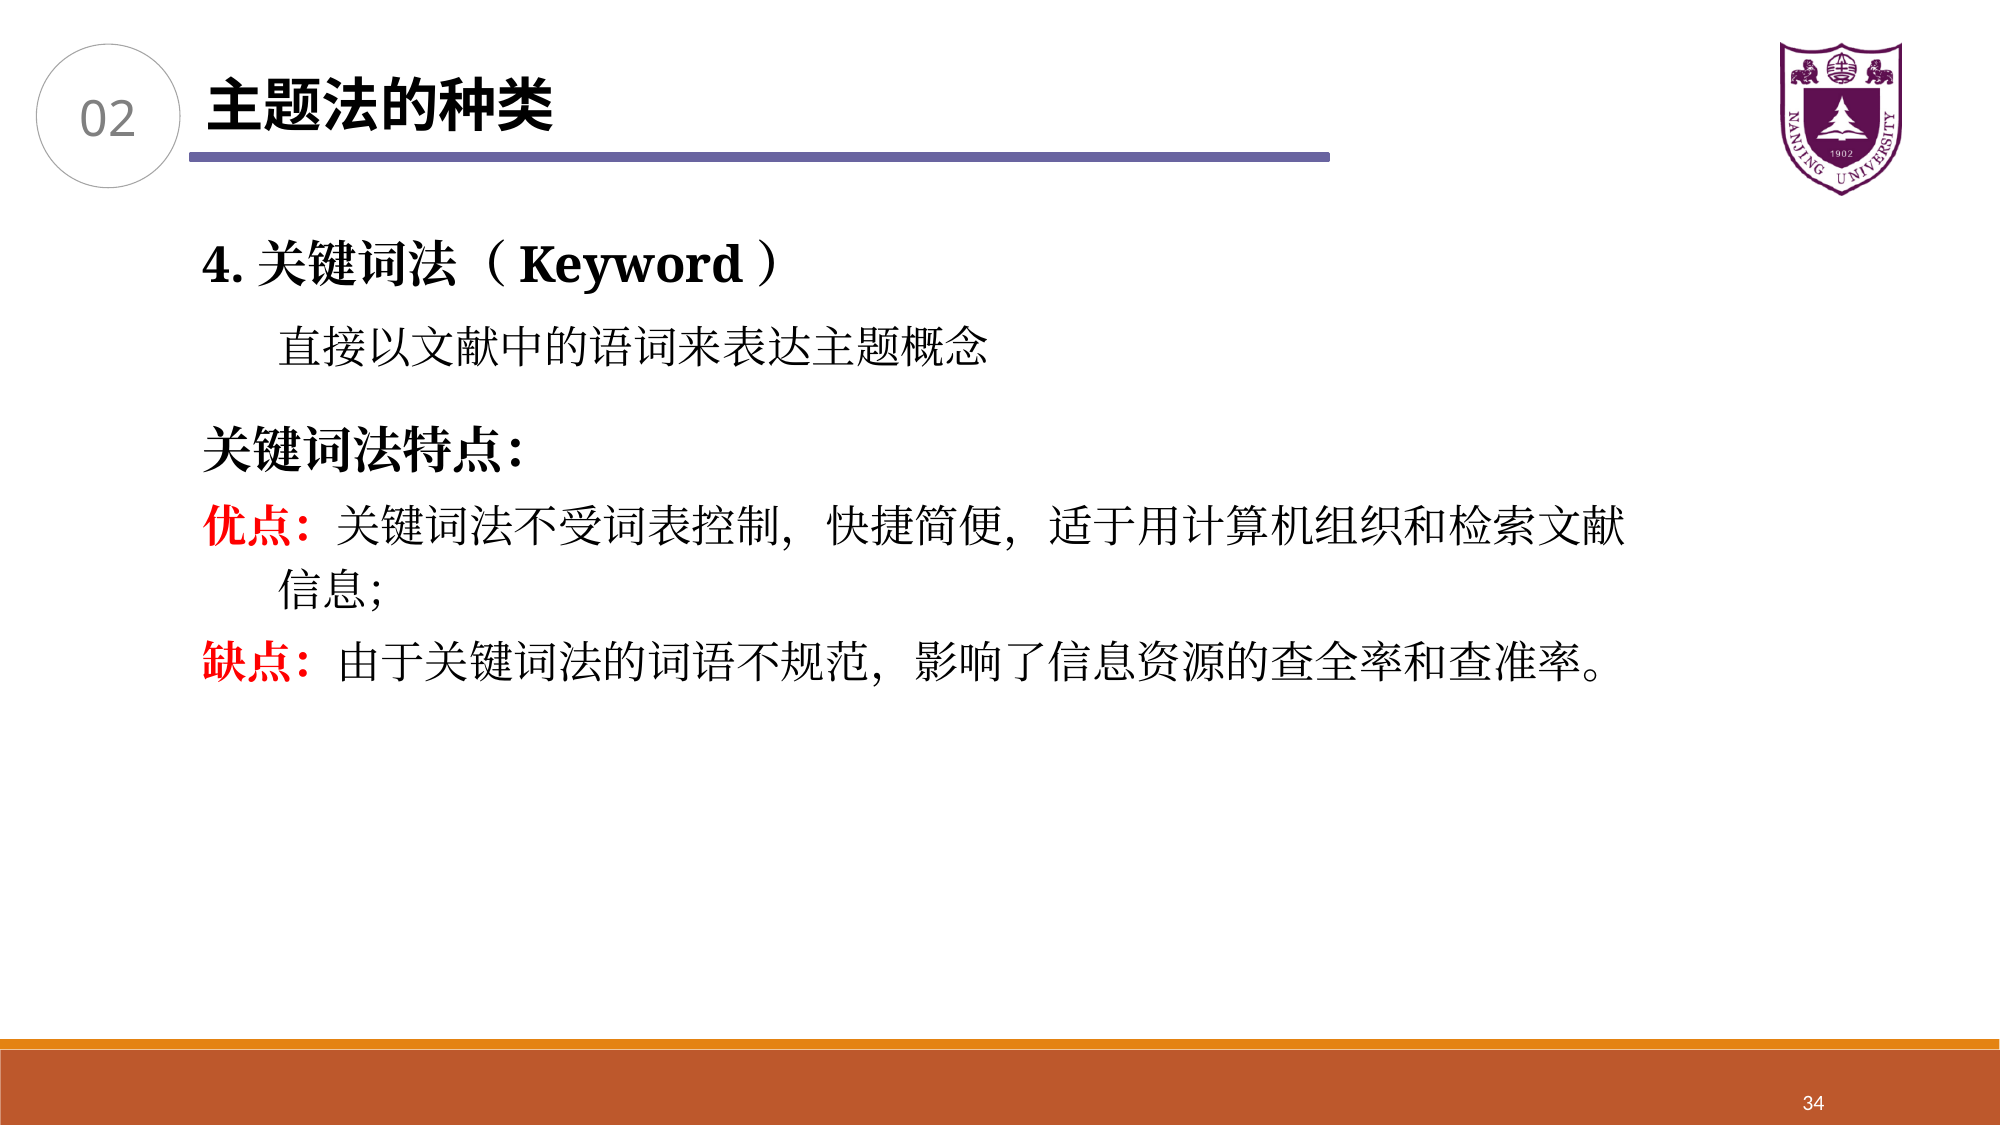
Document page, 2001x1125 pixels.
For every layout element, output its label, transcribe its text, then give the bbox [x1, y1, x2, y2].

picture [1779, 42, 1902, 196]
text_box 4.关键词法（Keyword） 直接以文献中的语词来表达主题概念 关键词法特点： 优点：关键词法不受词表控制，快捷简便，适于用计算机组织和检索文献信息； 缺点：由于关键词法的词语不规范，影响了信息资源的查全率和查准率。 [187, 195, 1670, 855]
text_box [189, 152, 1330, 162]
text_box 02 [35, 42, 182, 190]
text_box [169, 315, 1969, 1059]
slide_number 34 [1624, 1071, 1840, 1125]
text_box 主题法的种类 [190, 60, 571, 146]
